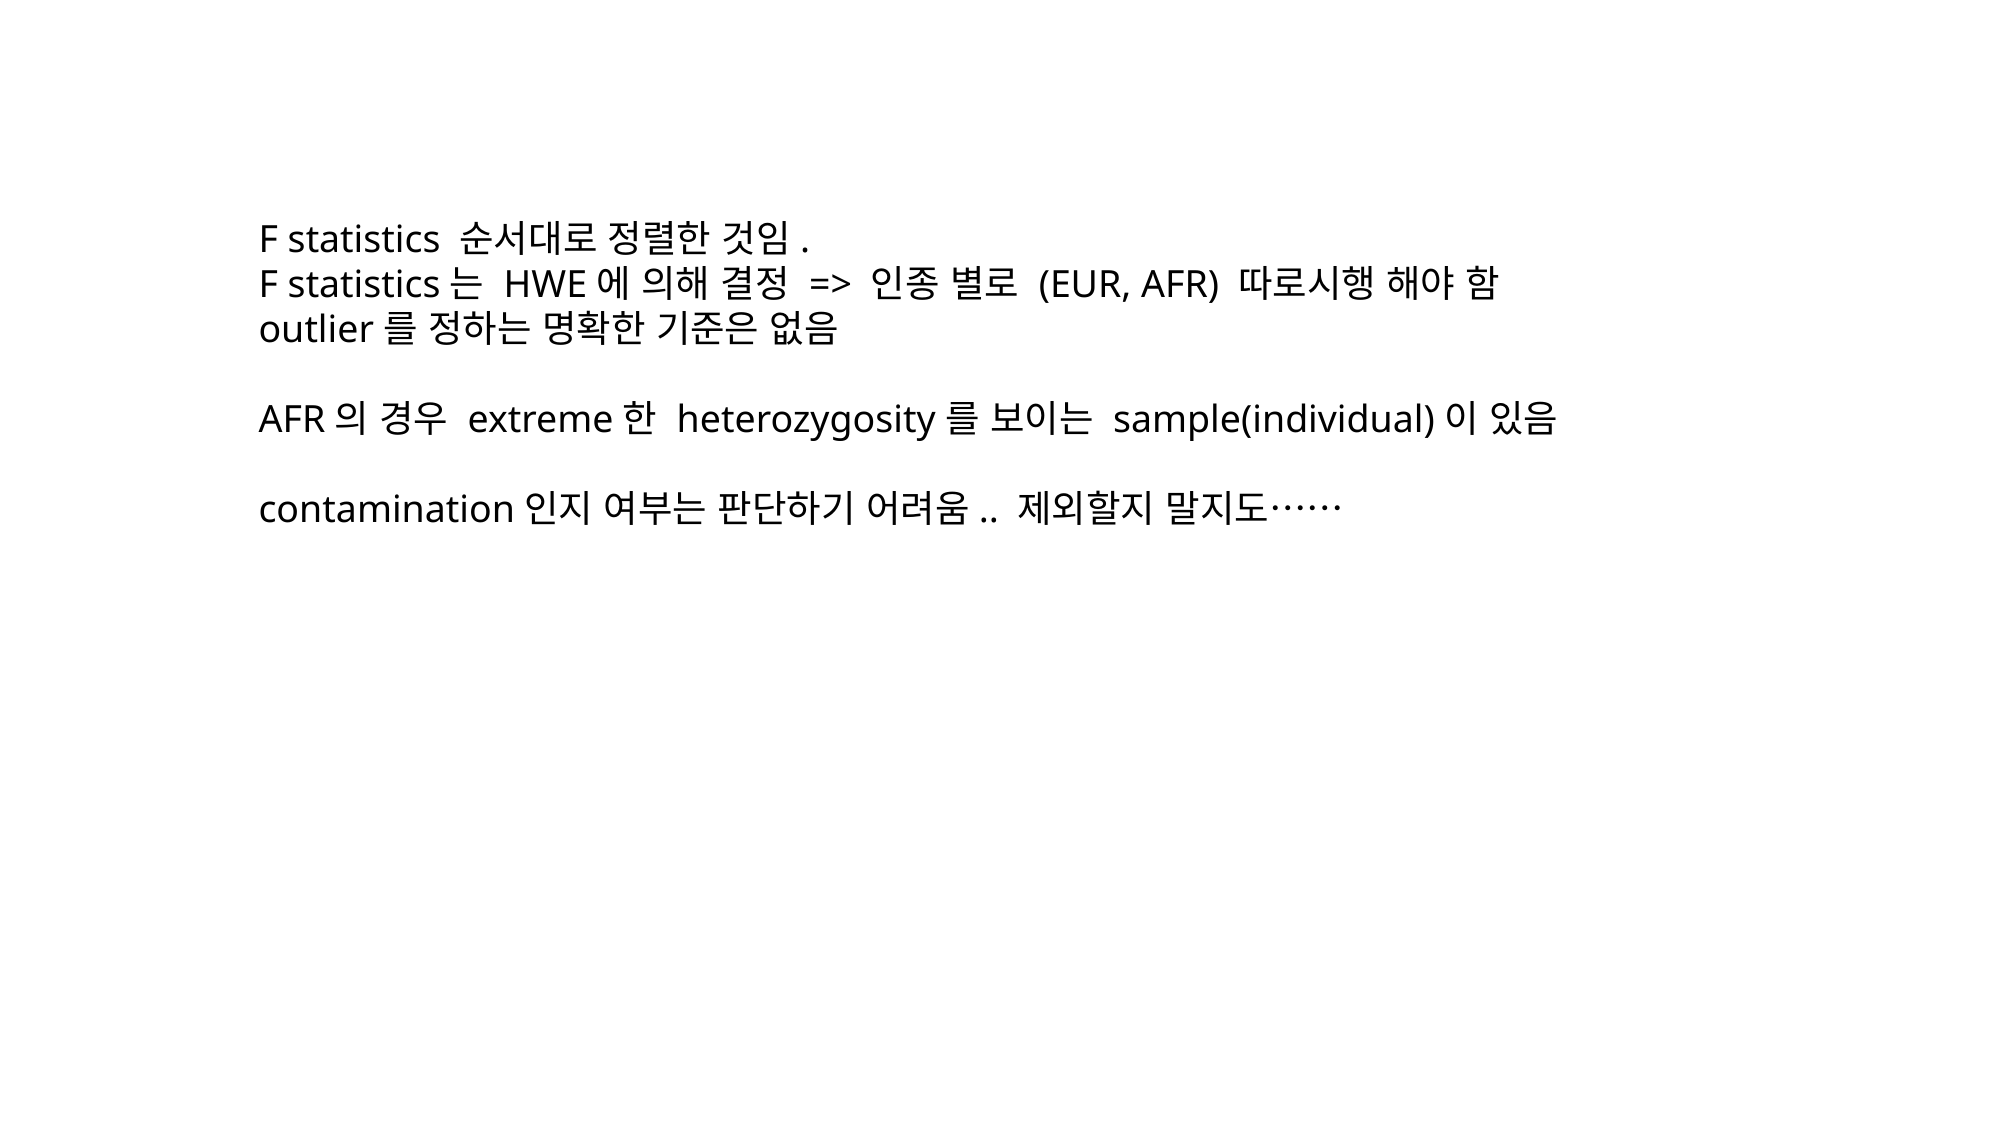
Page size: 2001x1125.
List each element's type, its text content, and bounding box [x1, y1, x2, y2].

text_box F statistics 순서대로 정렬한 것임. F statistics는 HWE에 의해 결정 => 인종 별로 (EUR, AFR) 따로시행 해야 함 outlier를 정하는 명확한 기준은 없음 AFR의 경우 extreme한 heterozygosity를 보이는 sample(individual)이 있음 contamination인지 여부는 판단하기 어려움.. 제외할지 말지도…… [243, 207, 1794, 538]
